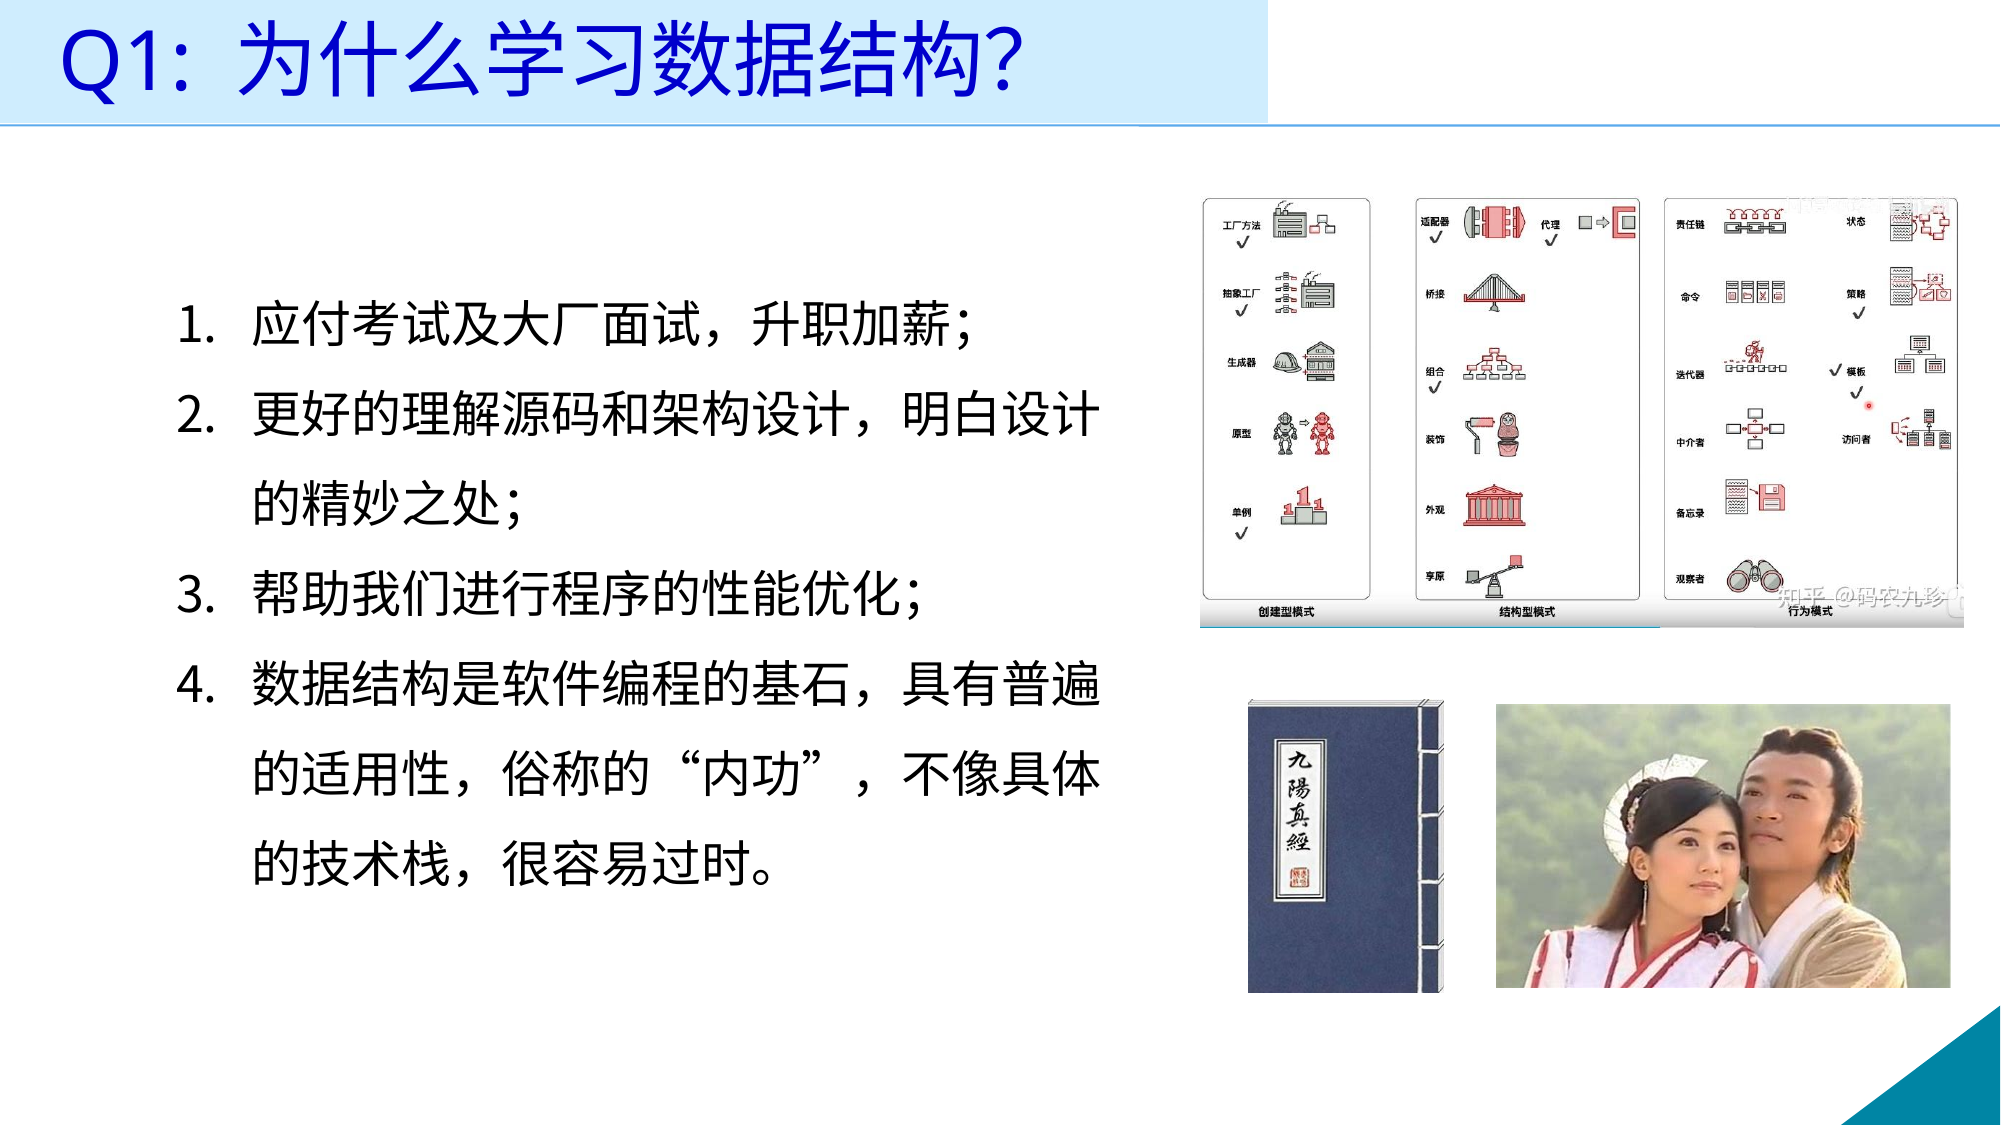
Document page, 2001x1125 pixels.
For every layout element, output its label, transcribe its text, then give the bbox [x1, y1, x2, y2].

text_box 应付考试及大厂面试，升职加薪； 更好的理解源码和架构设计，明白设计的精妙之处； 帮助我们进行程序的性能优化； 数据结构是软件编程的基石，具有普遍的适用性，俗称的“内功”，不像具体的技术栈，很容易过时。 [161, 255, 1142, 901]
picture [1247, 699, 1444, 993]
picture [1496, 704, 1951, 988]
title Q1: 为什么学习数据结构？ [43, 7, 1769, 121]
picture [1200, 196, 1964, 629]
text_box [255, 30, 1307, 136]
